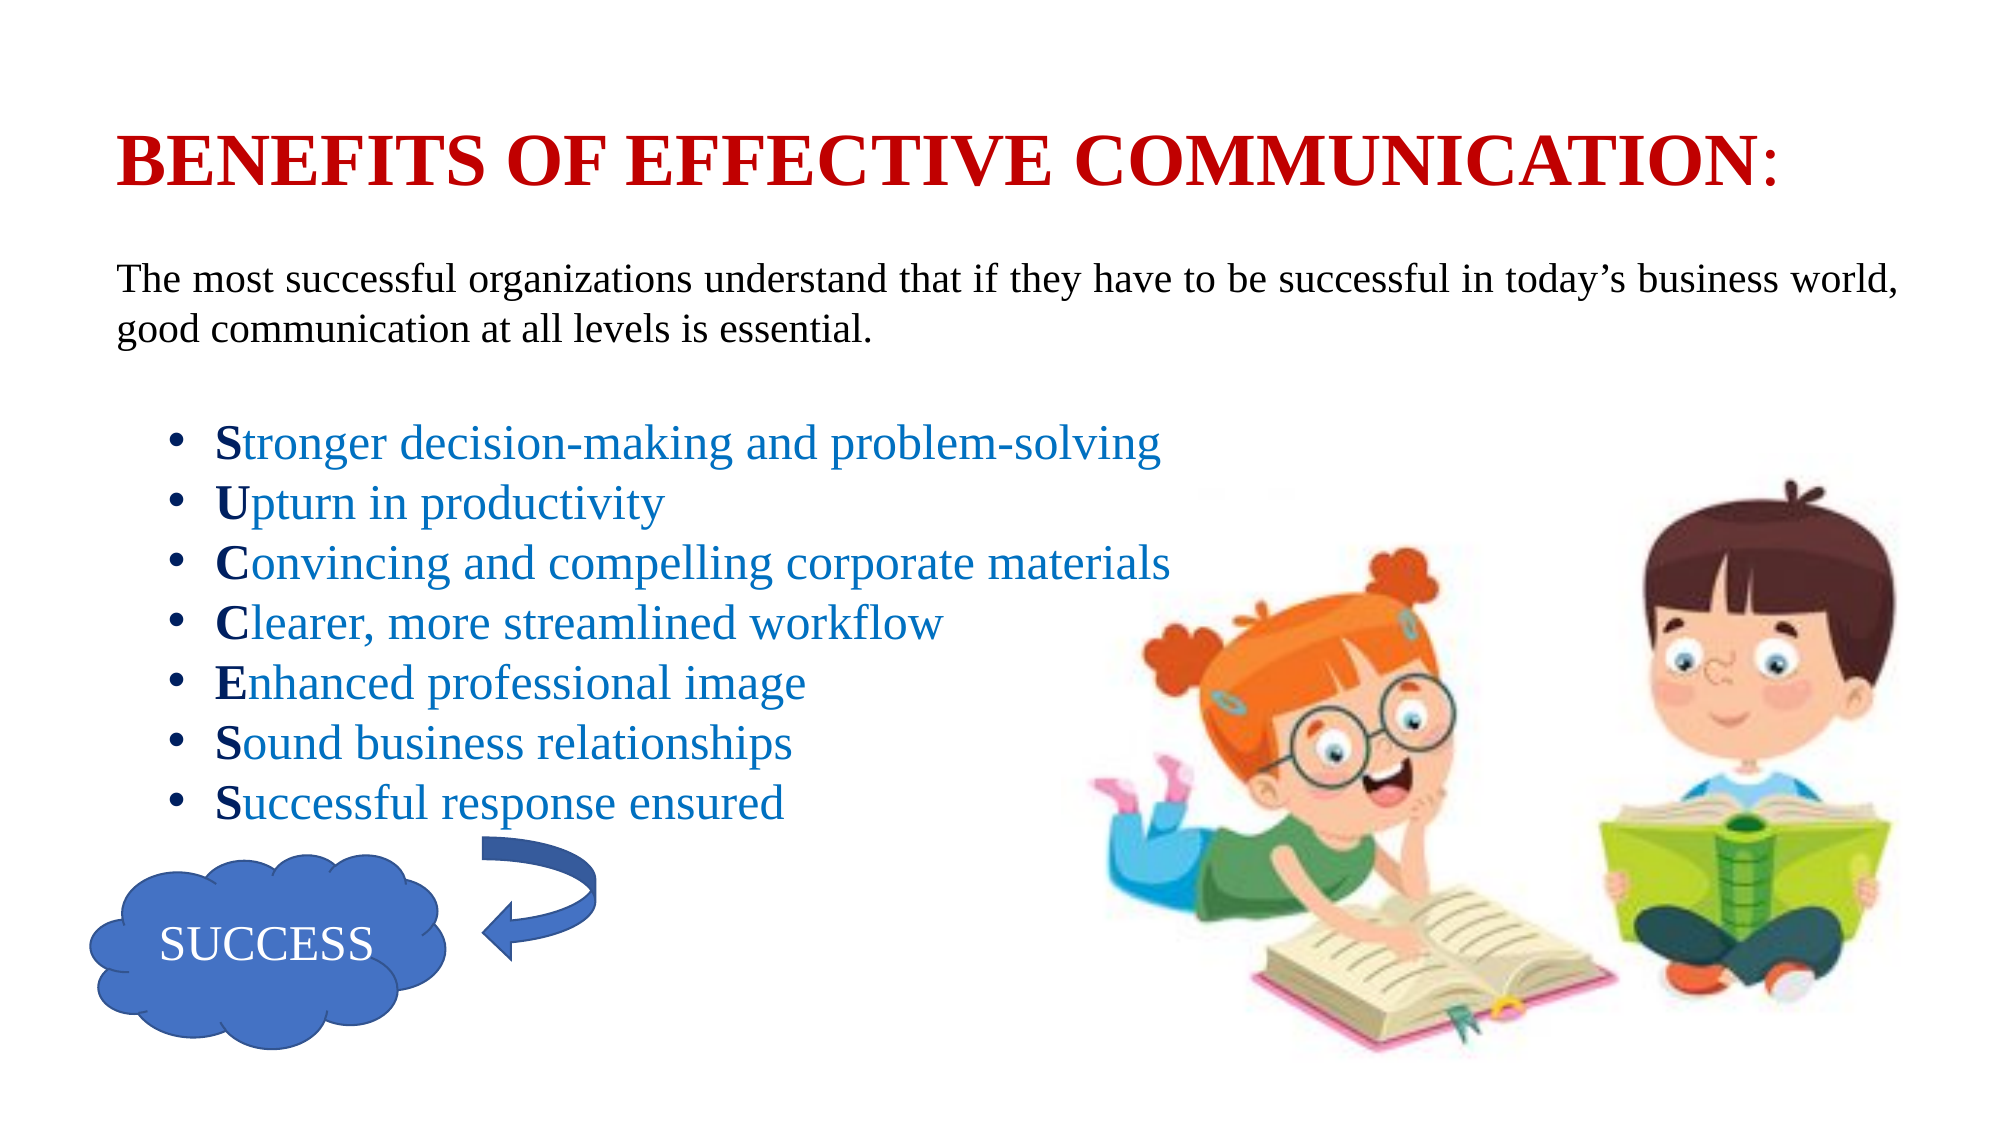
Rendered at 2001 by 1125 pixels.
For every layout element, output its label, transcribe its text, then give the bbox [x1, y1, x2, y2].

text_box Stronger decision-making and problem-solving Upturn in productivity Convincing and compelling corporate materials Clearer, more streamlined workflow Enhanced professional image Sound business relationships Successful response ensured [153, 402, 1246, 837]
picture [1061, 453, 1935, 1074]
text_box SUCCESS [143, 903, 397, 978]
text_box [481, 836, 597, 962]
text_box BENEFITS OF EFFECTIVE COMMUNICATION: The most successful organizations understand that if they have to be successful in today’s business world, good communication at all levels is essential. [101, 102, 1916, 358]
text_box [89, 854, 447, 1051]
